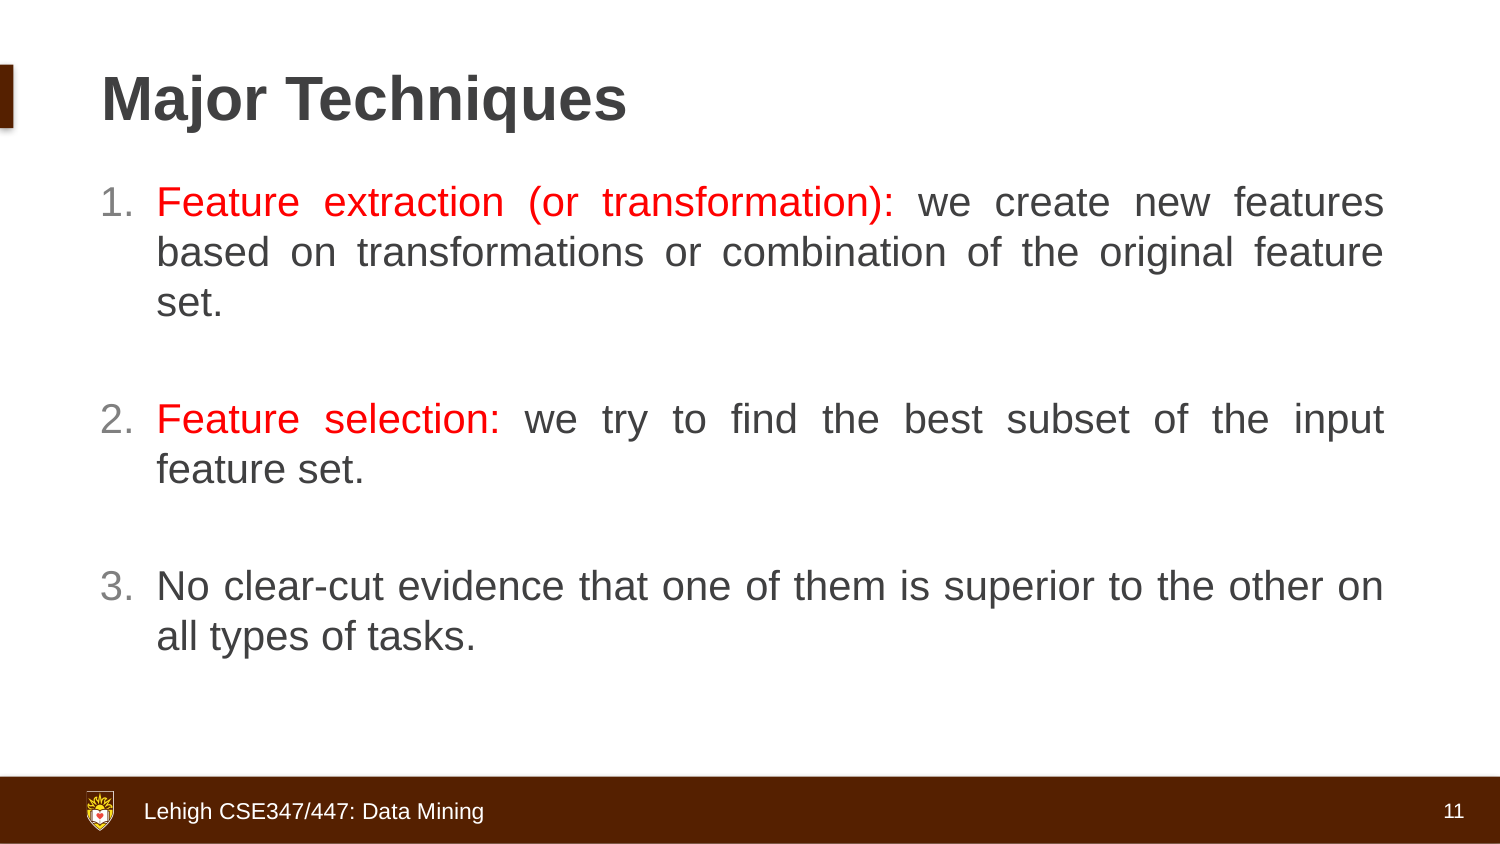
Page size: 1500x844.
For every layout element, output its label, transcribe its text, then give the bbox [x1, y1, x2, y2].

title Major Techniques [86, 38, 1400, 153]
list Lehigh CSE347/447: Data Mining [129, 789, 988, 831]
picture [86, 791, 116, 831]
list Feature extraction (or transformation): we create new features based on transformations or combination of the original feature set. Feature selection: we try to find the best subset of the input feature set. No clear-cut evidence that one of them is superior to the other on all types of tasks. [85, 167, 1400, 729]
slide_number 11 [1389, 777, 1480, 843]
